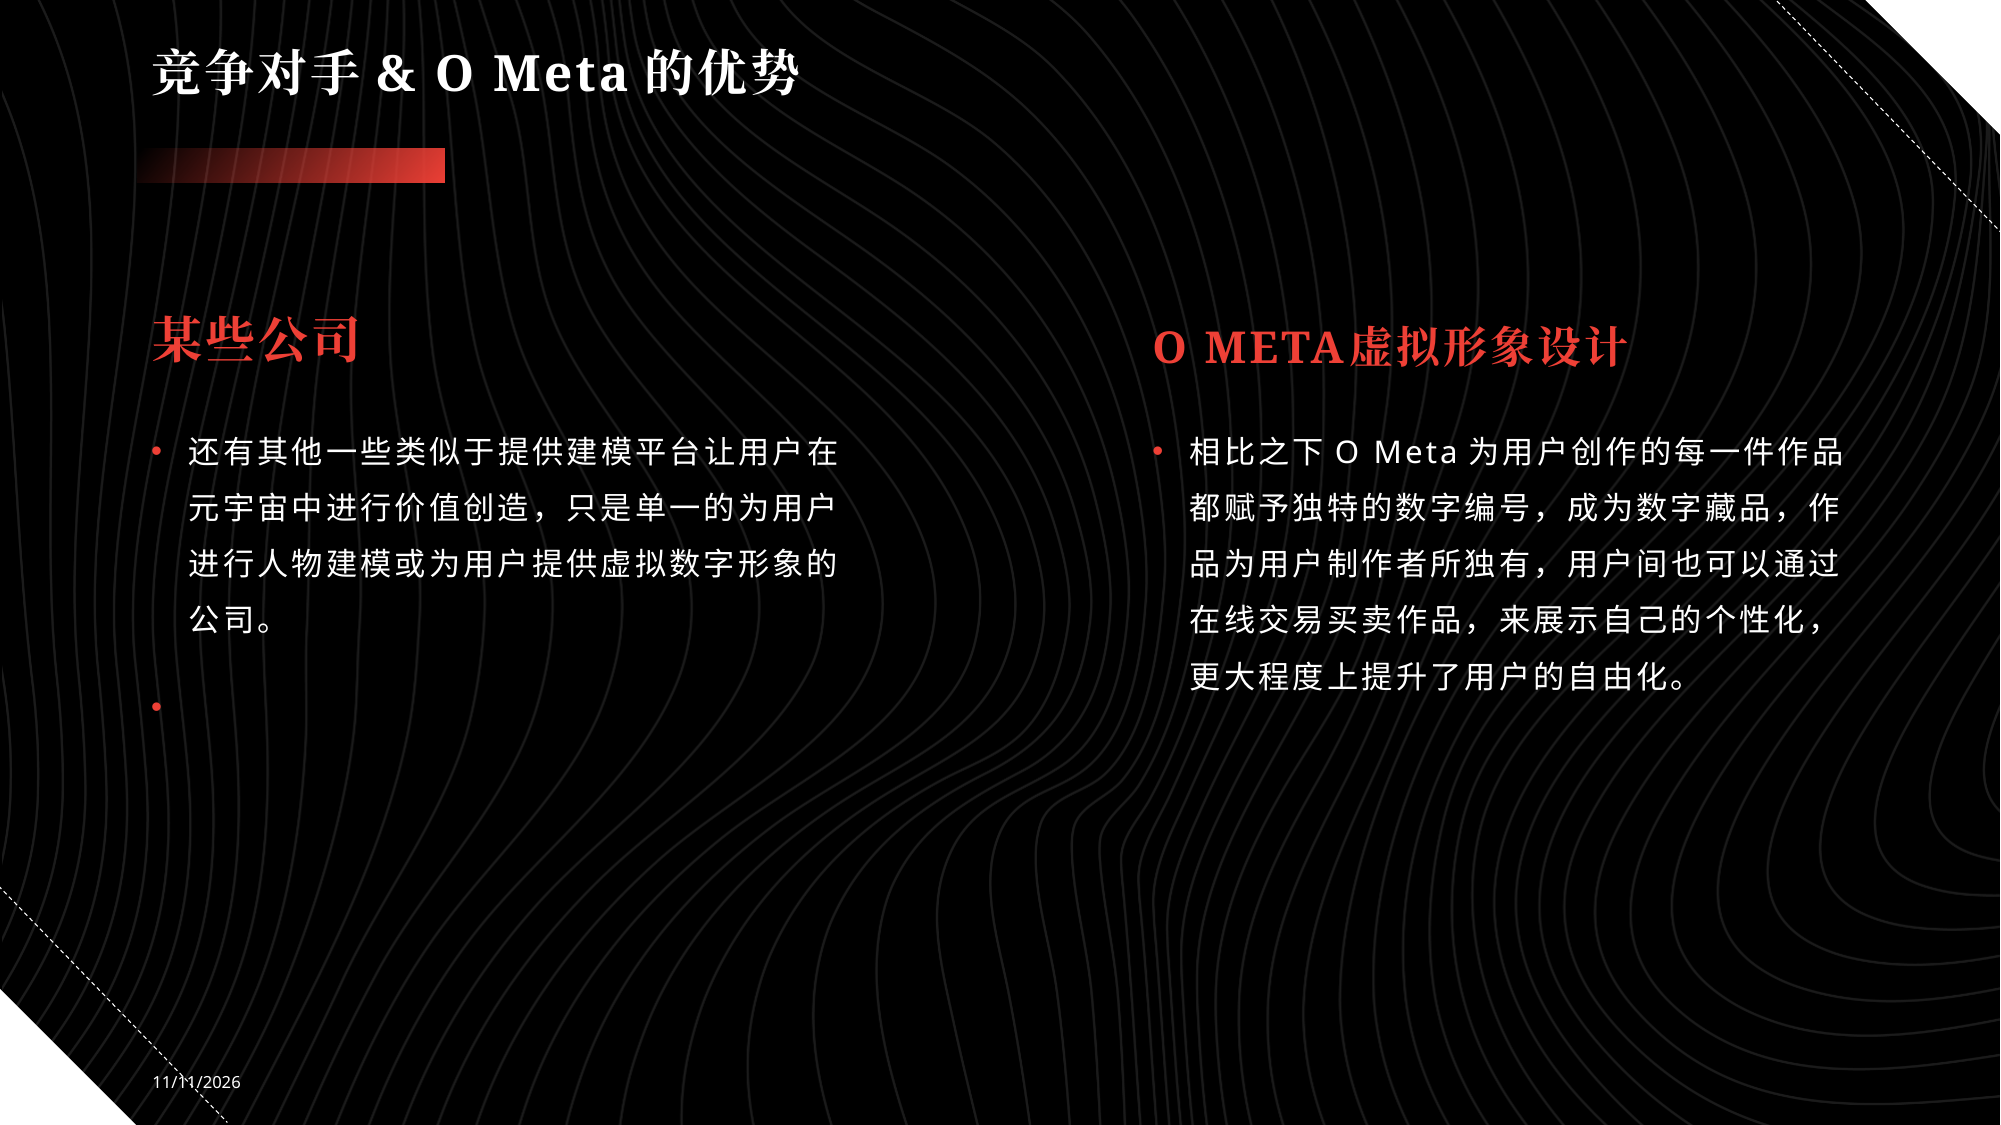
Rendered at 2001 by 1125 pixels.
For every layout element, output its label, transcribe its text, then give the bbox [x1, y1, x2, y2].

list 某些公司 [137, 265, 865, 381]
list 相比之下O Meta为用户创作的每一件作品都赋予独特的数字编号，成为数字藏品，作品为用户制作者所独有，用户间也可以通过在线交易买卖作品，来展示自己的个性化，更大程度上提升了用户的自由化。 [1137, 406, 1865, 914]
list 还有其他一些类似于提供建模平台让用户在元宇宙中进行价值创造，只是单一的为用户进行人物建模或为用户提供虚拟数字形象的公司。 [136, 406, 864, 914]
list O Meta虚拟形象设计 [1137, 265, 1865, 381]
title 竞争对手& O Meta的优势 [136, 27, 1863, 124]
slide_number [137, 1065, 588, 1103]
